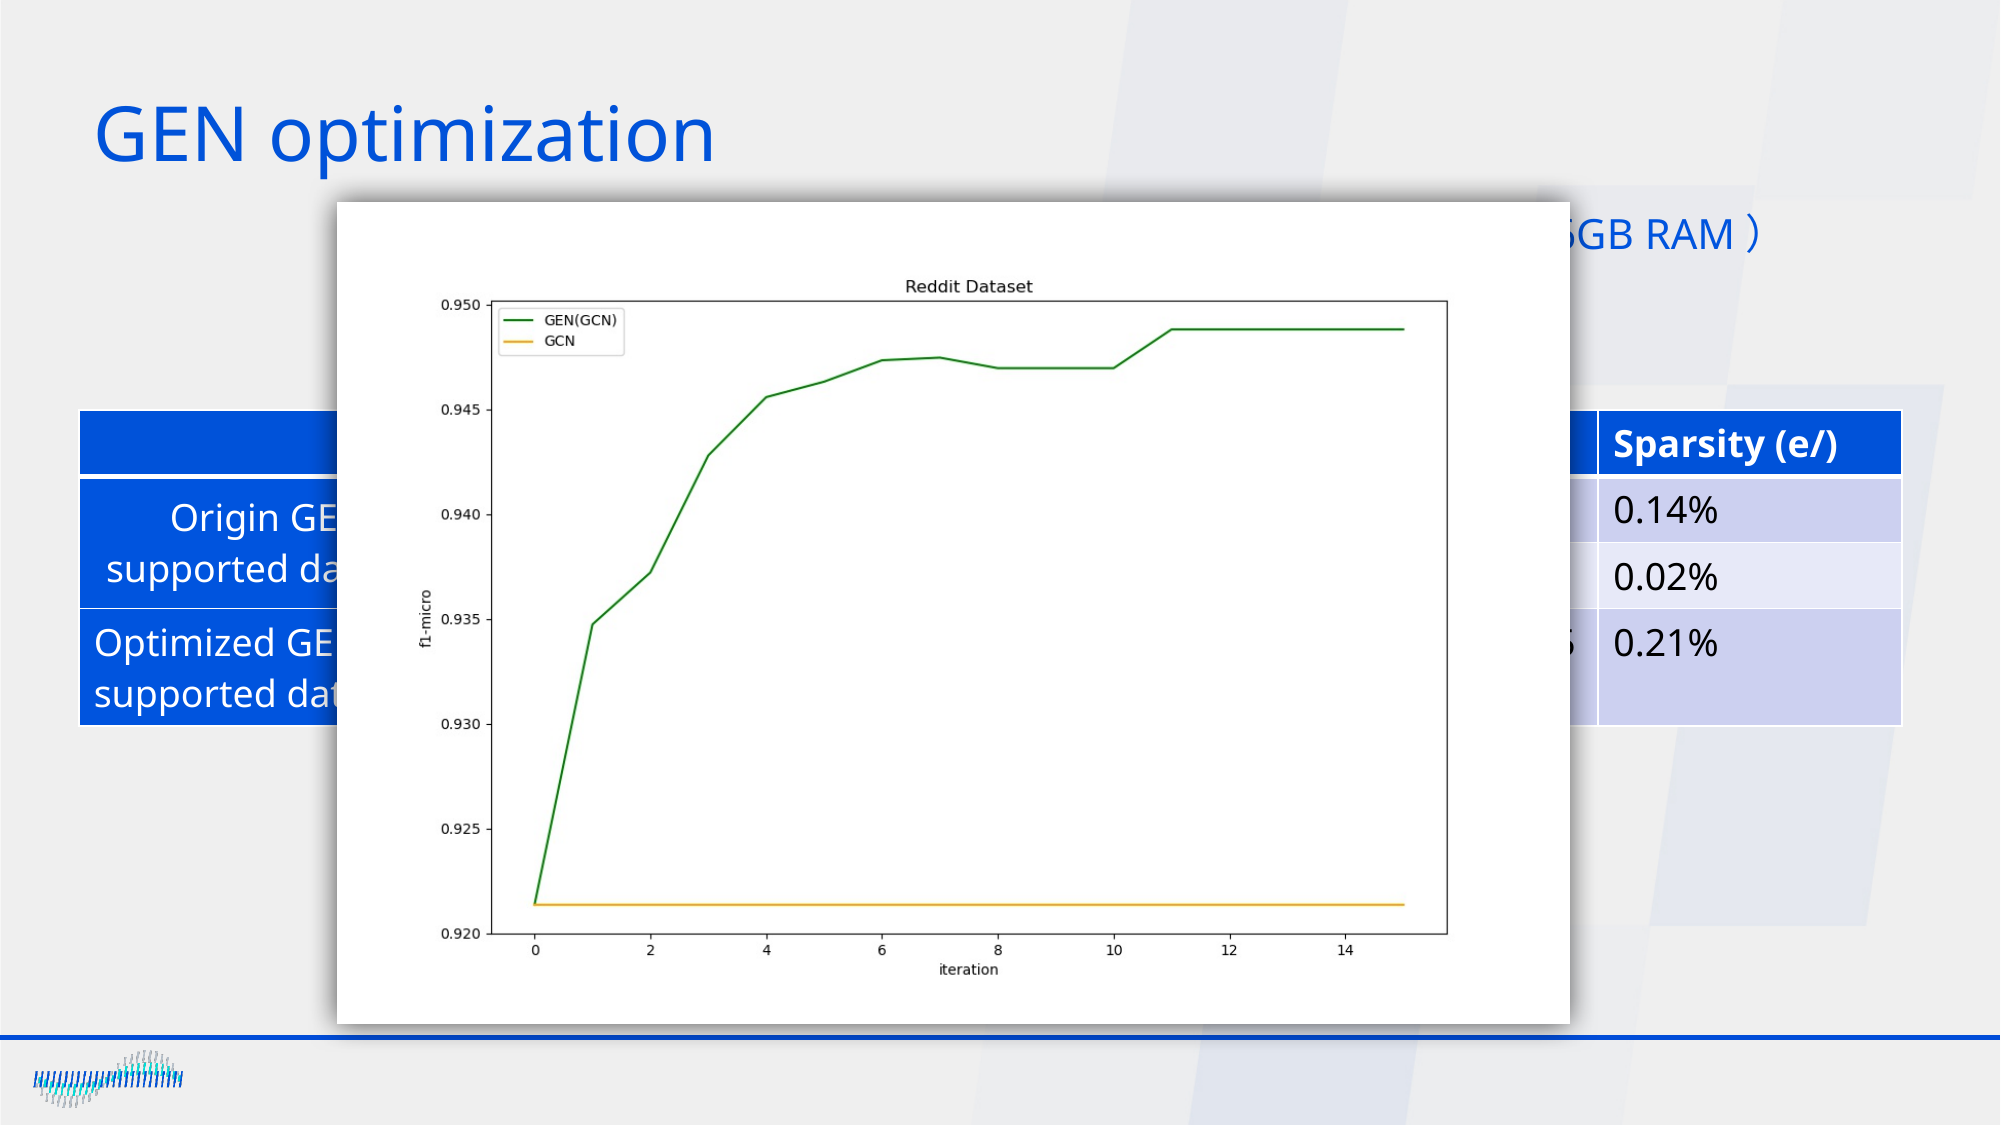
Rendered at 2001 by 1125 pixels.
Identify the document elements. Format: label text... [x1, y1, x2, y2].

text_box GEN optimization [78, 88, 812, 230]
text_box Comparison of supported data sets （16GB RAM） [1587, 200, 1802, 265]
picture [0, 0, 2001, 1125]
